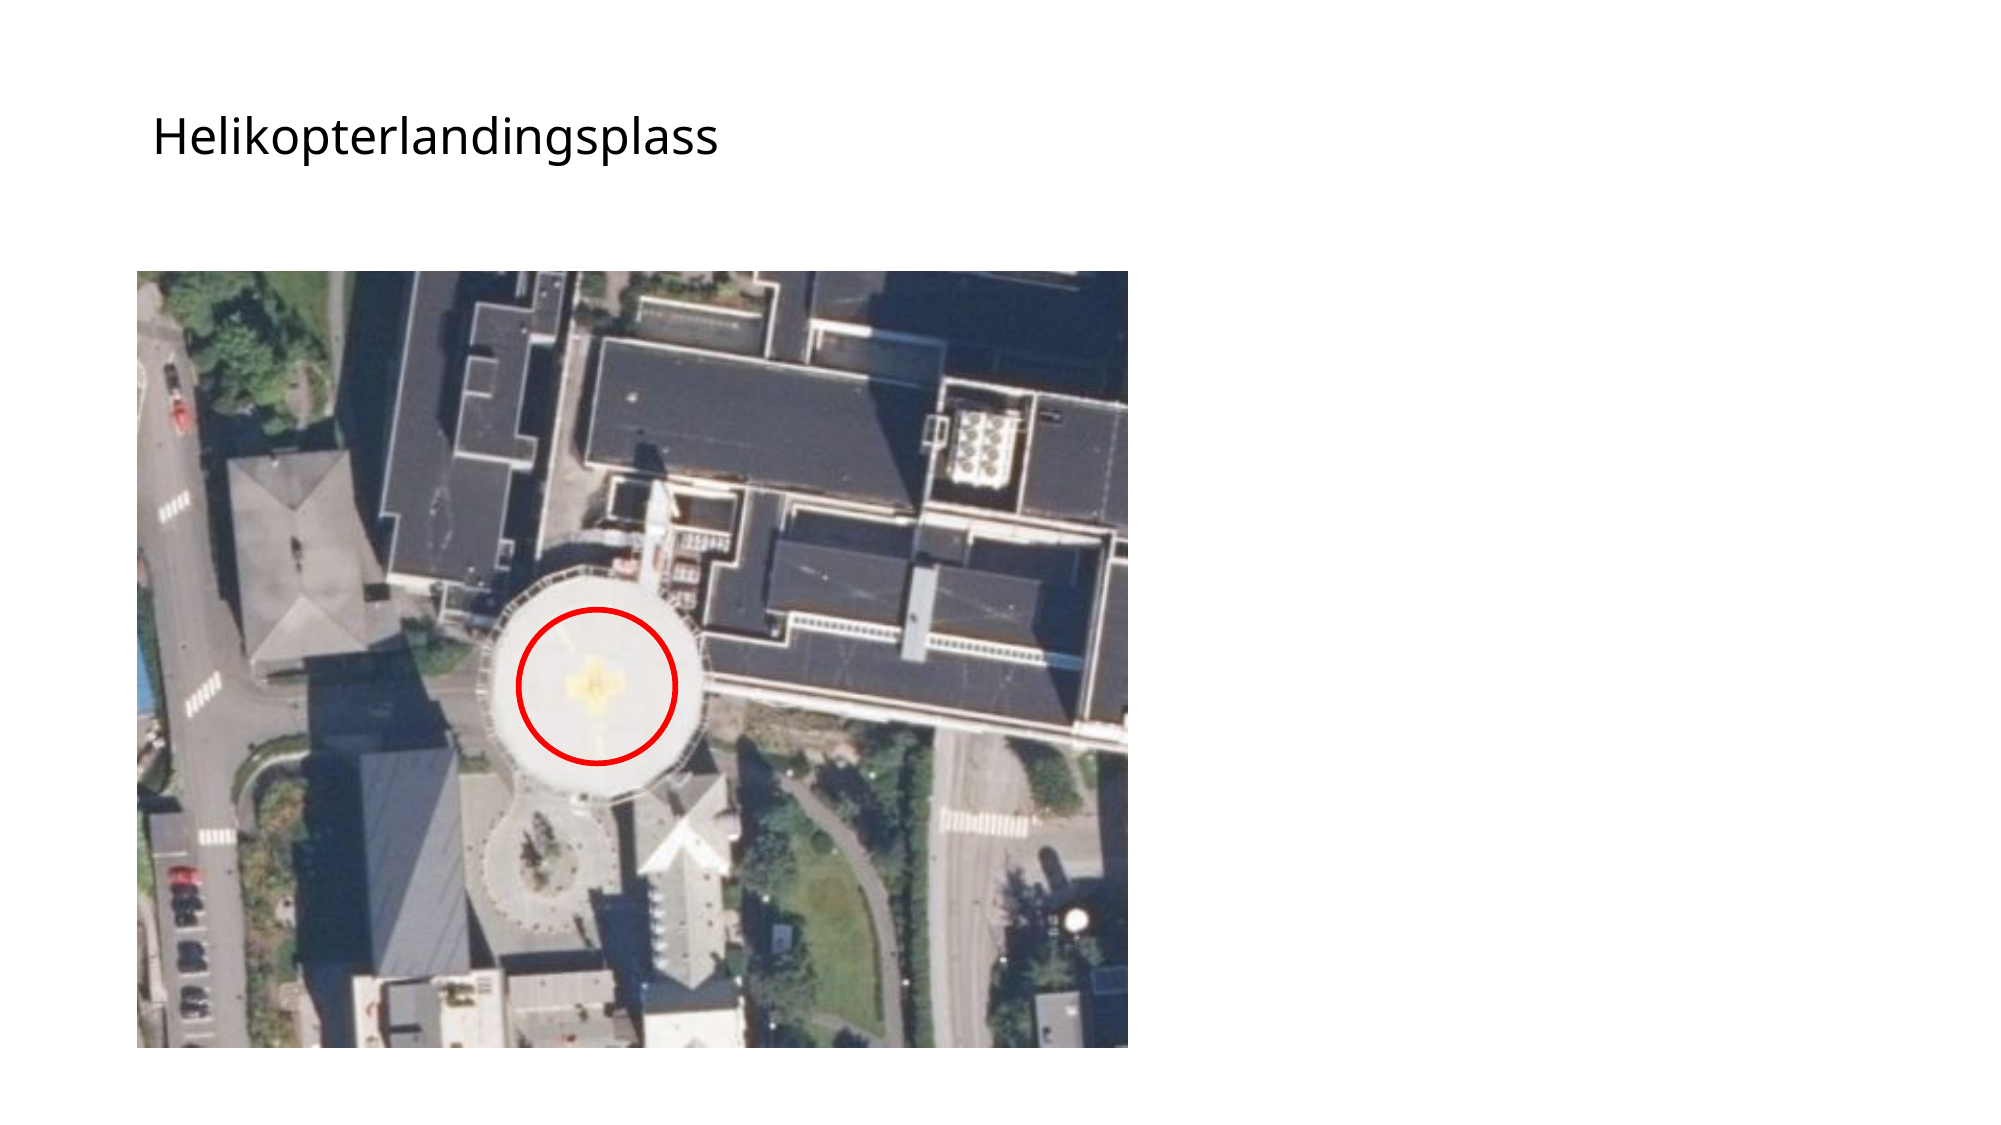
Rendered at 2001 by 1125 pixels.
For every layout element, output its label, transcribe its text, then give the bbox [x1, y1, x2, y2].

title Helikopterlandingsplass [137, 59, 1863, 218]
picture [137, 271, 1128, 1048]
